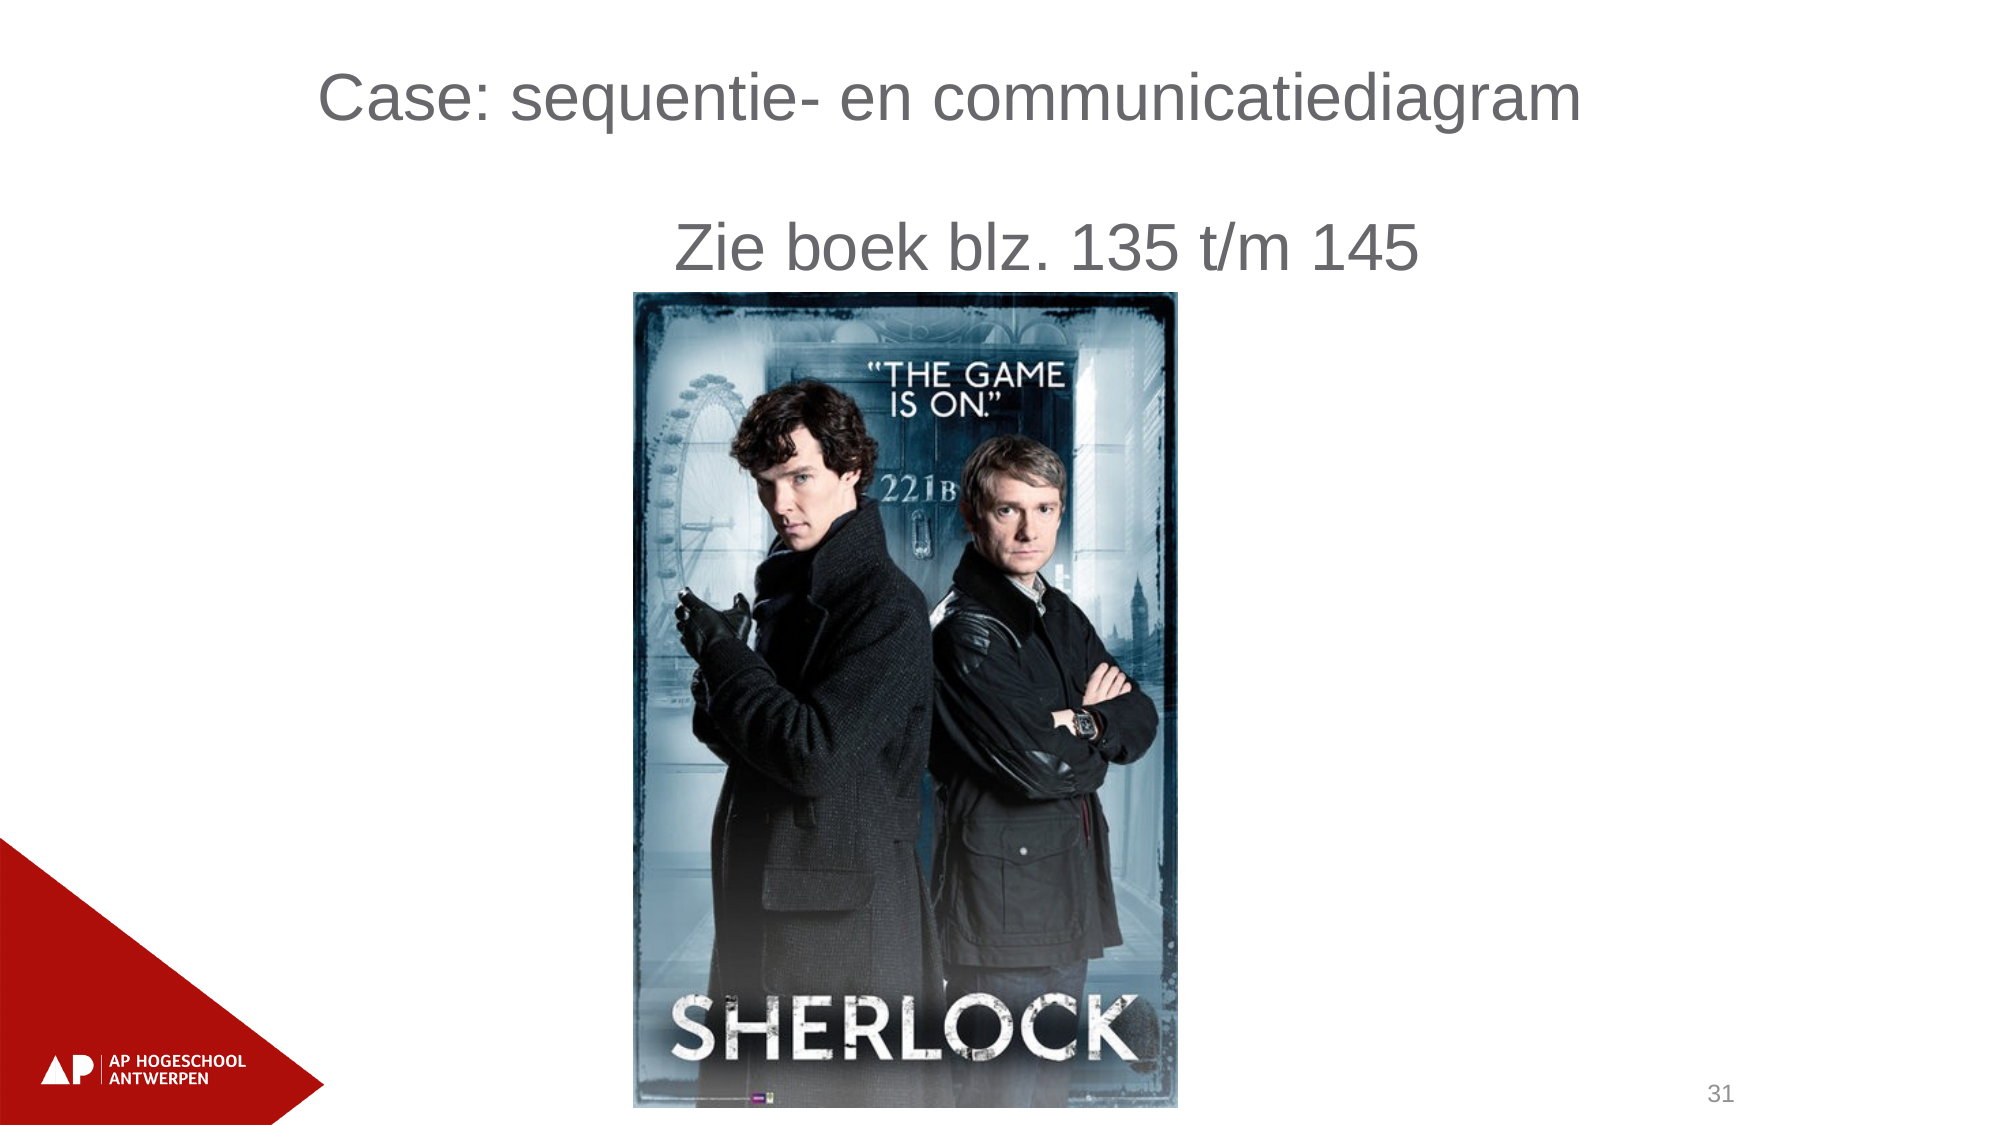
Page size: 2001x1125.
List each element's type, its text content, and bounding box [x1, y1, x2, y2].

text_box Case: sequentie- en communicatiediagram [303, 0, 1733, 188]
picture [0, 831, 328, 1125]
text_box Zie boek blz. 135 t/m 145 [303, 196, 1697, 977]
text_box 31 [1400, 1062, 1750, 1122]
picture [633, 292, 1178, 1108]
